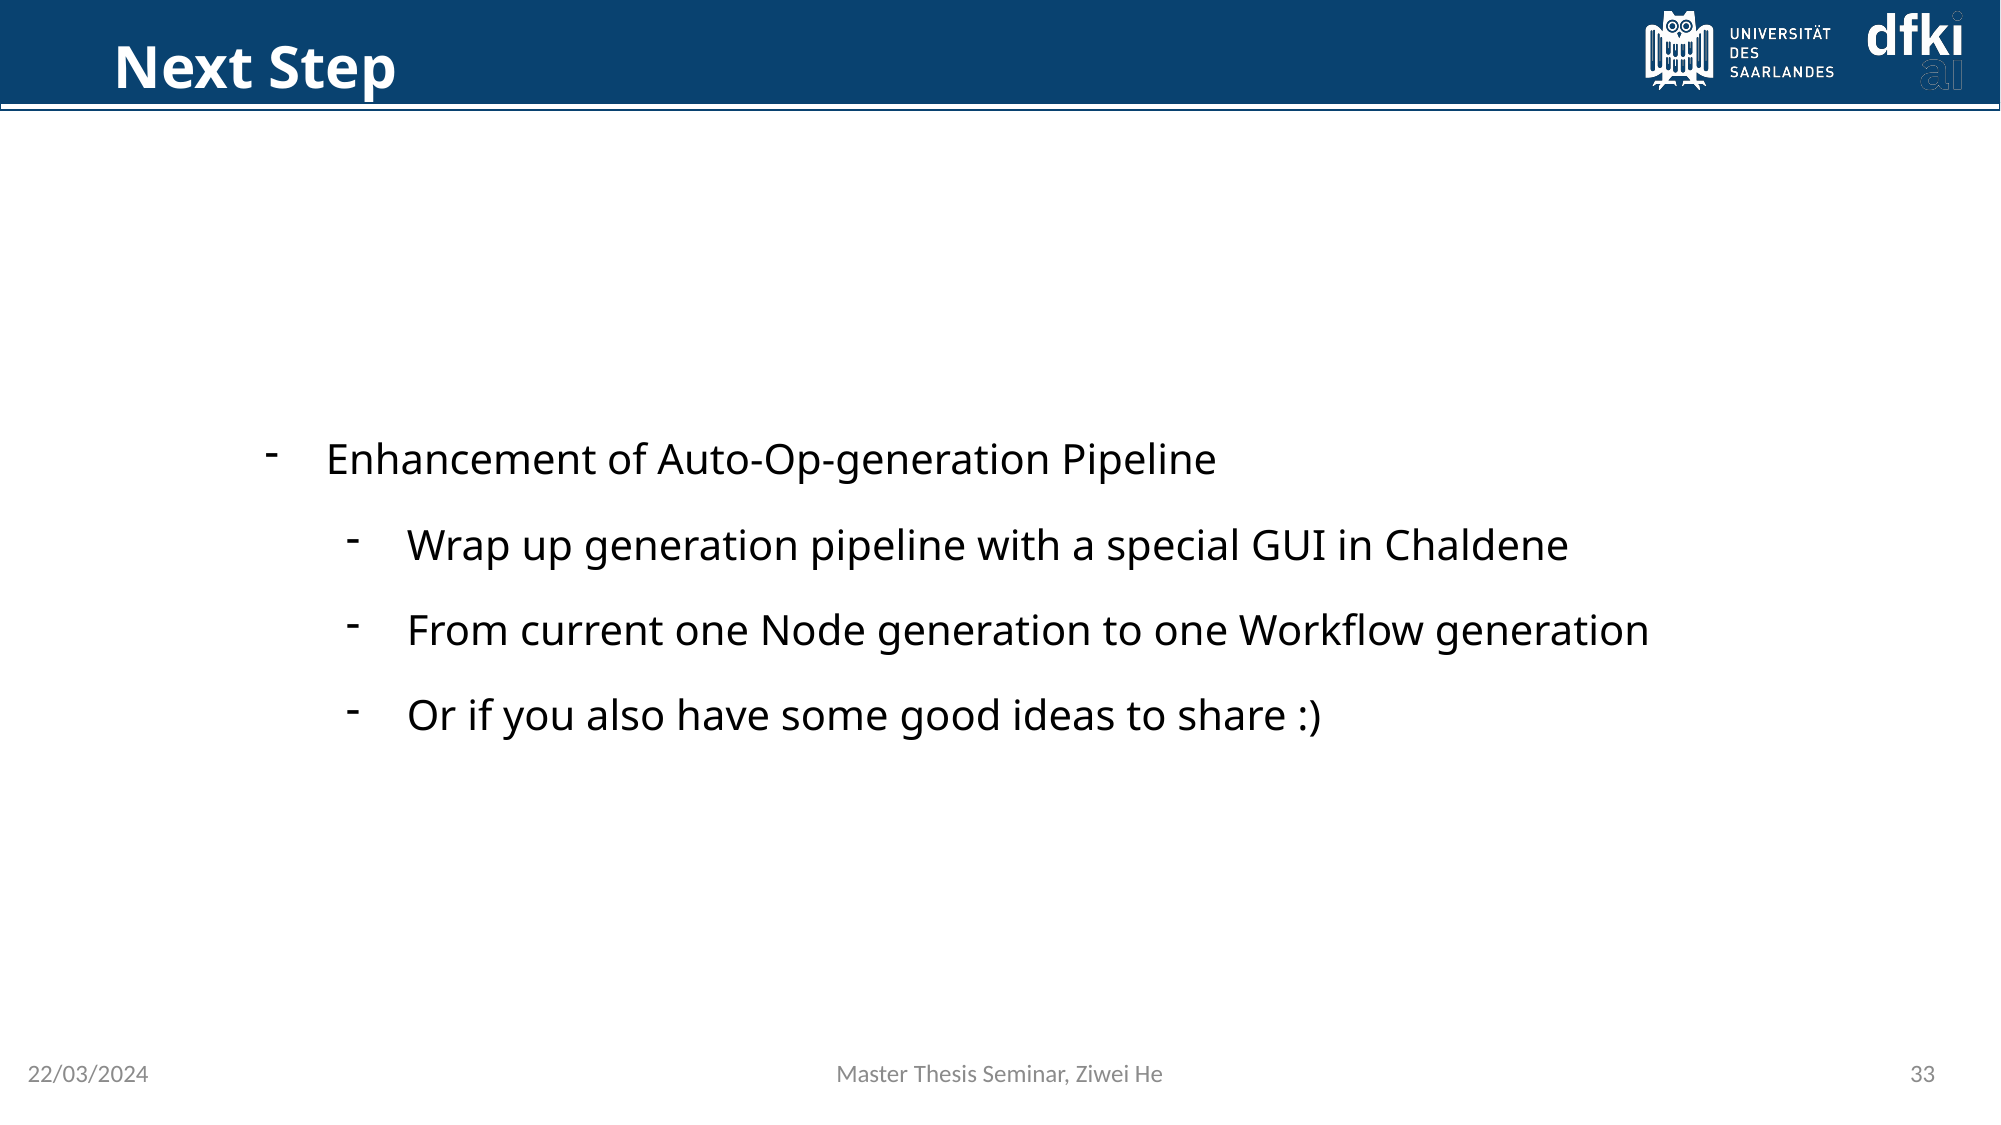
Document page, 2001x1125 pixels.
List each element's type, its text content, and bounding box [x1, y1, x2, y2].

footer Master Thesis Seminar, Ziwei He [662, 1042, 1338, 1103]
text_box Enhancement of Auto-Op-generation Pipeline Wrap up generation pipeline with a special GUI in Chaldene From current one Node generation to one Workflow generation Or if you also have some good ideas to share :) [249, 400, 1697, 751]
slide_number 33 [1880, 1042, 1951, 1103]
picture [1637, 5, 1842, 96]
text_box Next Step [99, 22, 626, 108]
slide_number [12, 1042, 171, 1103]
picture [1862, 5, 1968, 96]
